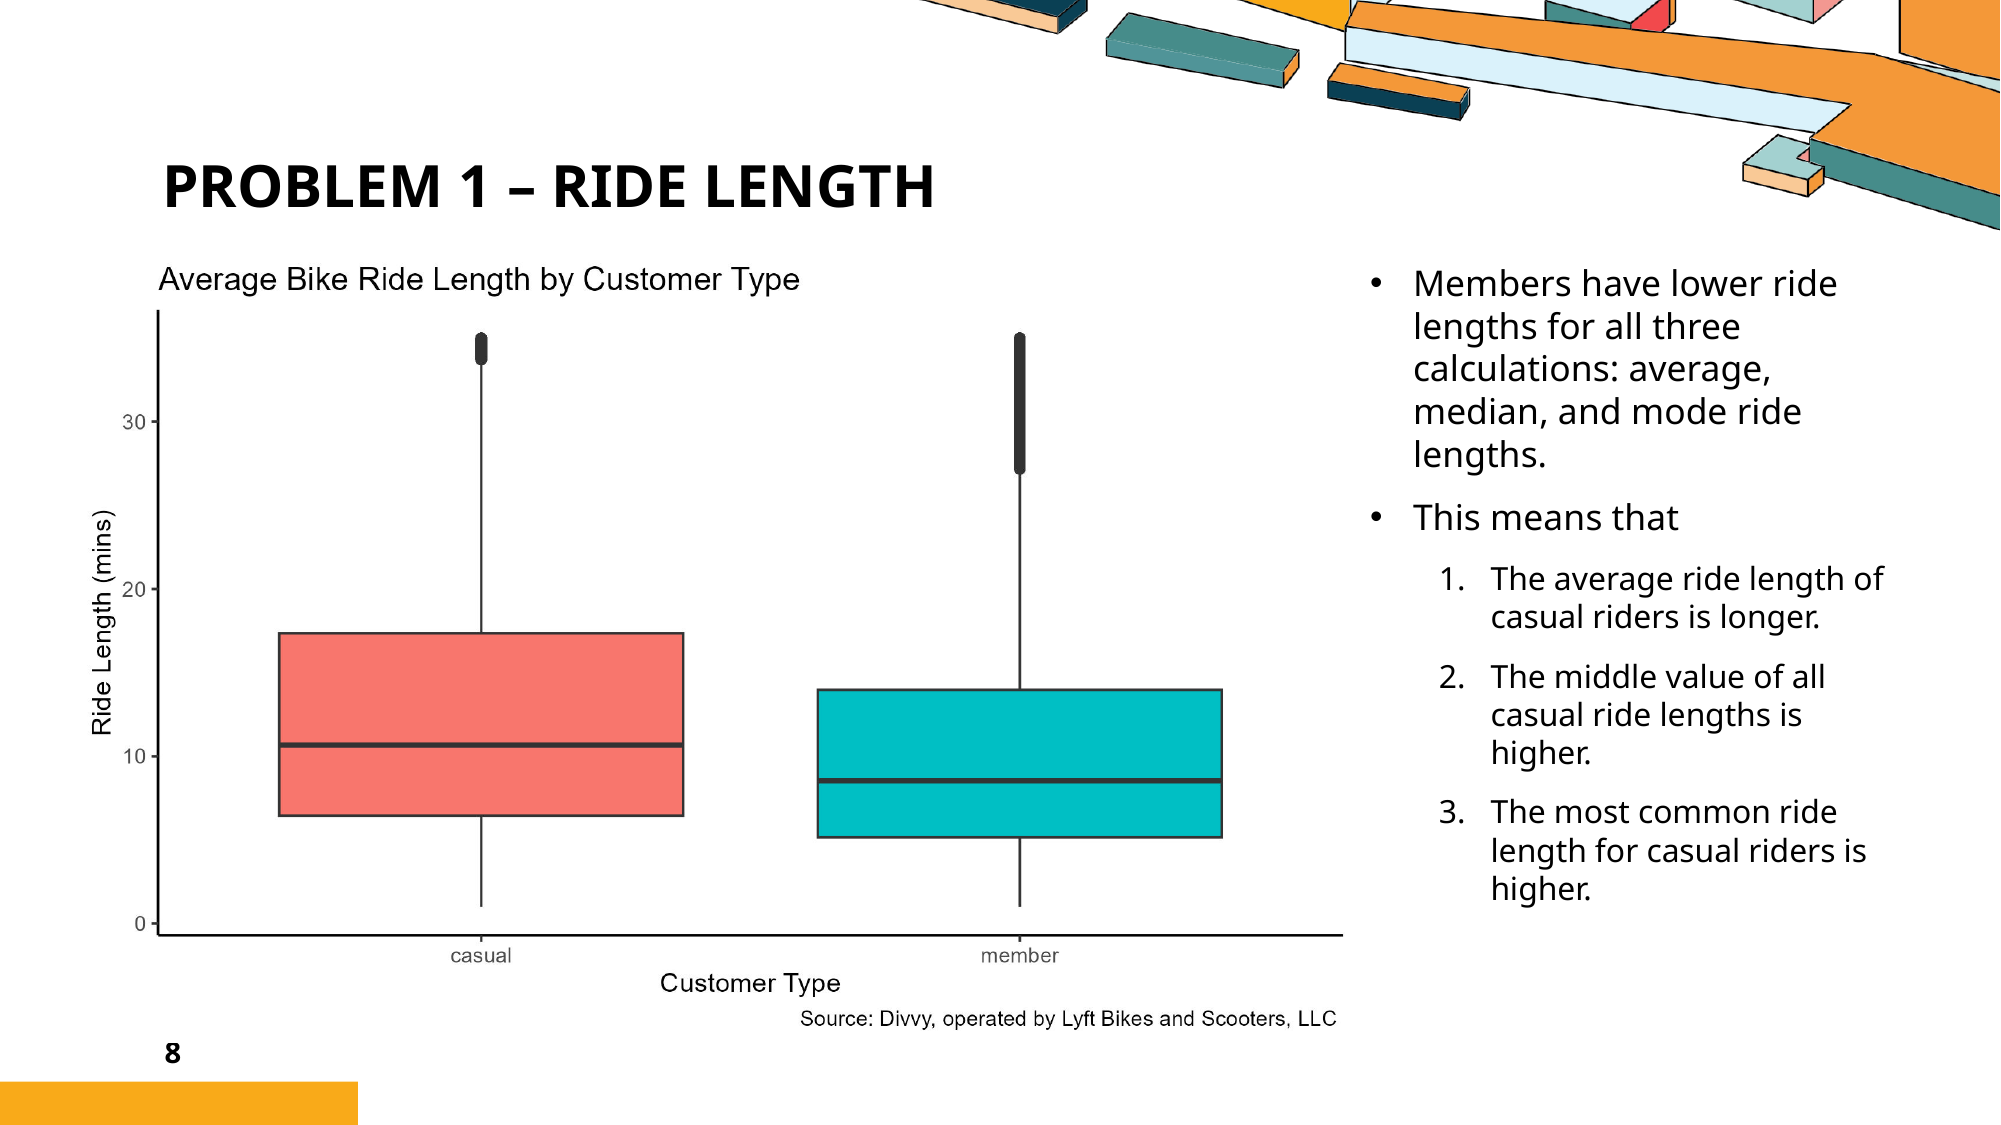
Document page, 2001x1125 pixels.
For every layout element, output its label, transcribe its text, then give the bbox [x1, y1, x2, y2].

slide_number 8 [149, 1043, 345, 1085]
picture [77, 253, 1356, 1043]
text_box Members have lower ride lengths for all three calculations: average, median, and mode ride lengths. This means that The average ride length of casual riders is longer. The middle value of all casual ride lengths is higher. The most common ride length for casual riders is higher. [1356, 253, 1922, 915]
title Problem 1 – ride length [147, 22, 1160, 228]
picture [816, 0, 2000, 236]
